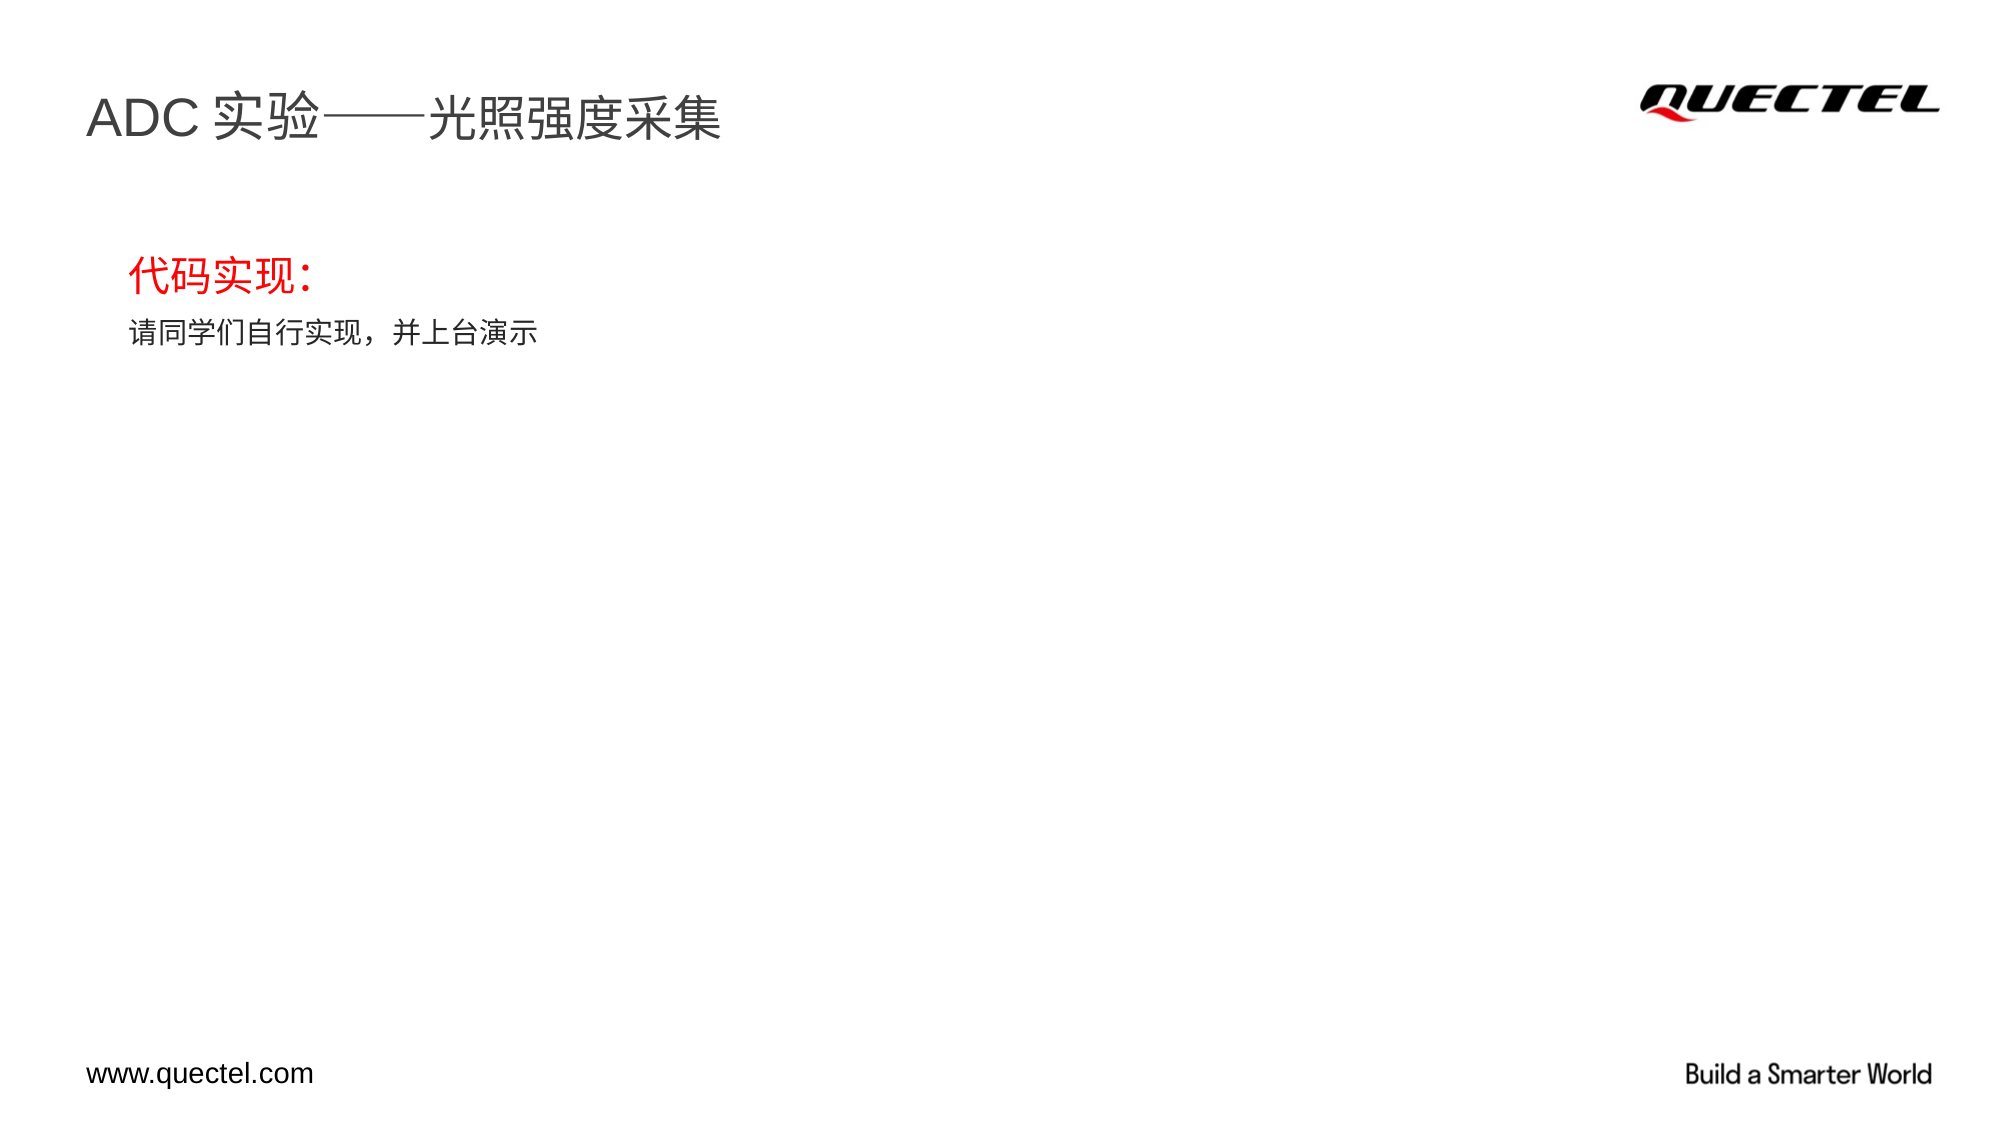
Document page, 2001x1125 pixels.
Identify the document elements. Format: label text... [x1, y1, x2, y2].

picture [1637, 1015, 1981, 1125]
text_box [114, 232, 1043, 354]
picture [1595, 32, 1985, 165]
title ADC实验——光照强度采集 [71, 82, 1887, 156]
